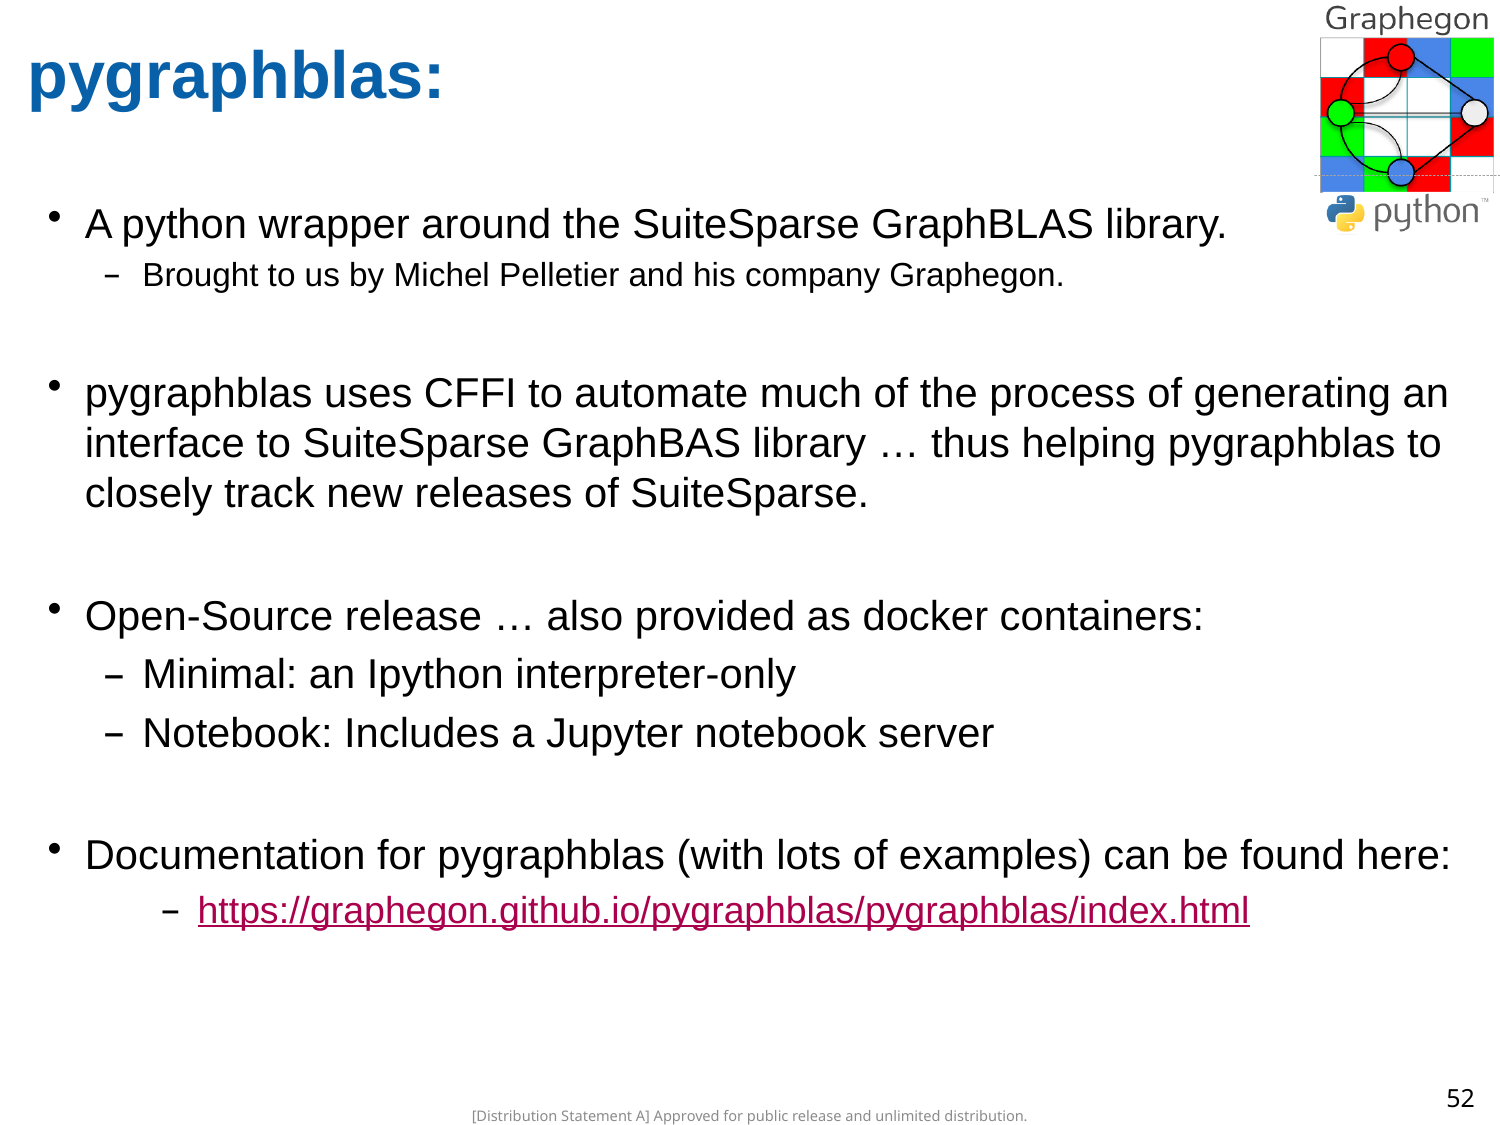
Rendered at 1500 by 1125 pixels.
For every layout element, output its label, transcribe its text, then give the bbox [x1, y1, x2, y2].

picture [1313, 2, 1500, 236]
slide_number 52 [1431, 1074, 1500, 1125]
title pygraphblas: [27, 31, 1308, 178]
list A python wrapper around the SuiteSparse GraphBLAS library. Brought to us by Michel Pelletier and his company Graphegon. pygraphblas uses CFFI to automate much of the process of generating an interface to SuiteSparse GraphBAS library … thus helping pygraphblas to closely track new releases of SuiteSparse. Open-Source release … also provided as docker containers: Minimal: an Ipython interpreter-only Notebook: Includes a Jupyter notebook server Documentation for pygraphblas (with lots of examples) can be found here: https://graphegon.github.io/pygraphblas/pygraphblas/index.html [47, 196, 1453, 1093]
